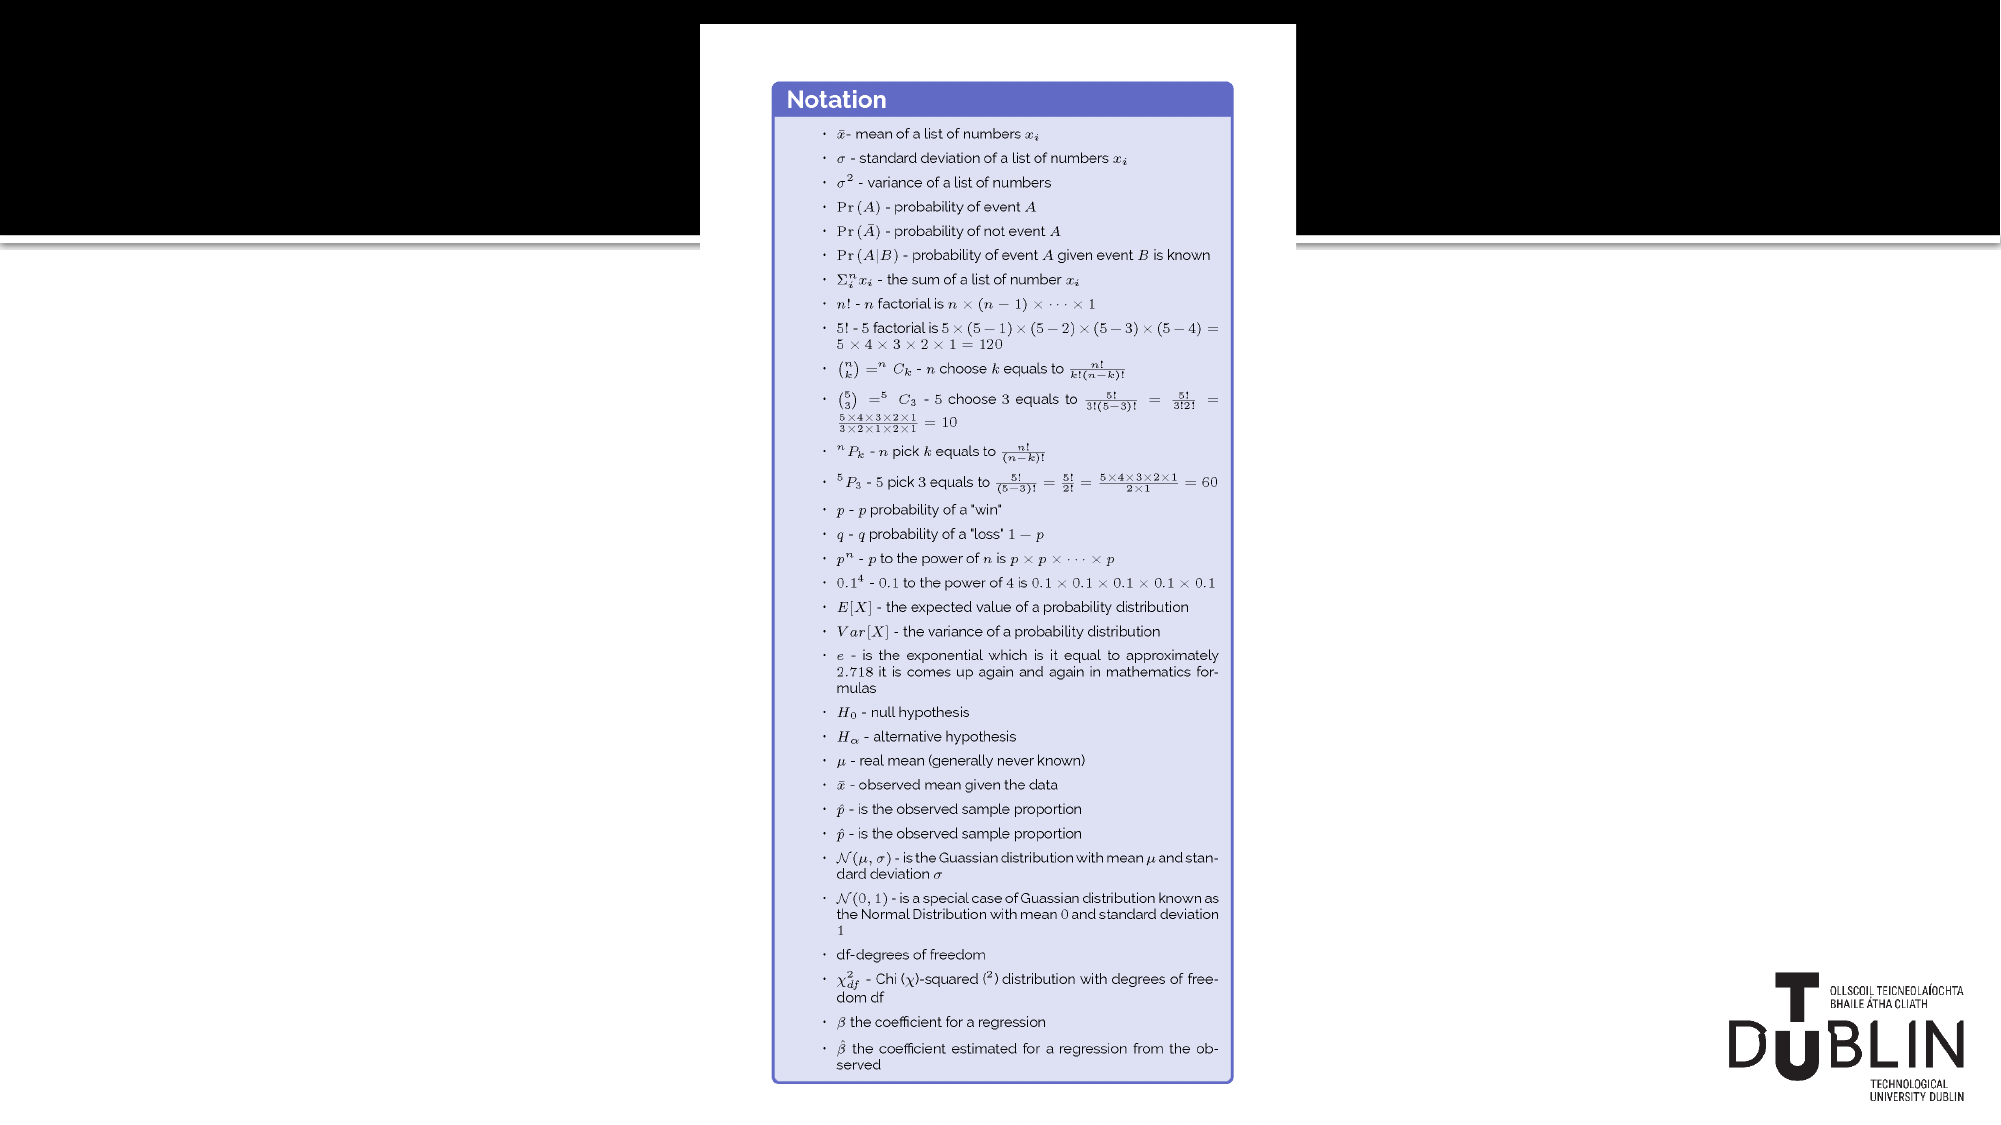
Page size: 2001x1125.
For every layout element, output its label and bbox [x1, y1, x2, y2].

list [700, 24, 1296, 1125]
picture [1694, 940, 2000, 1125]
